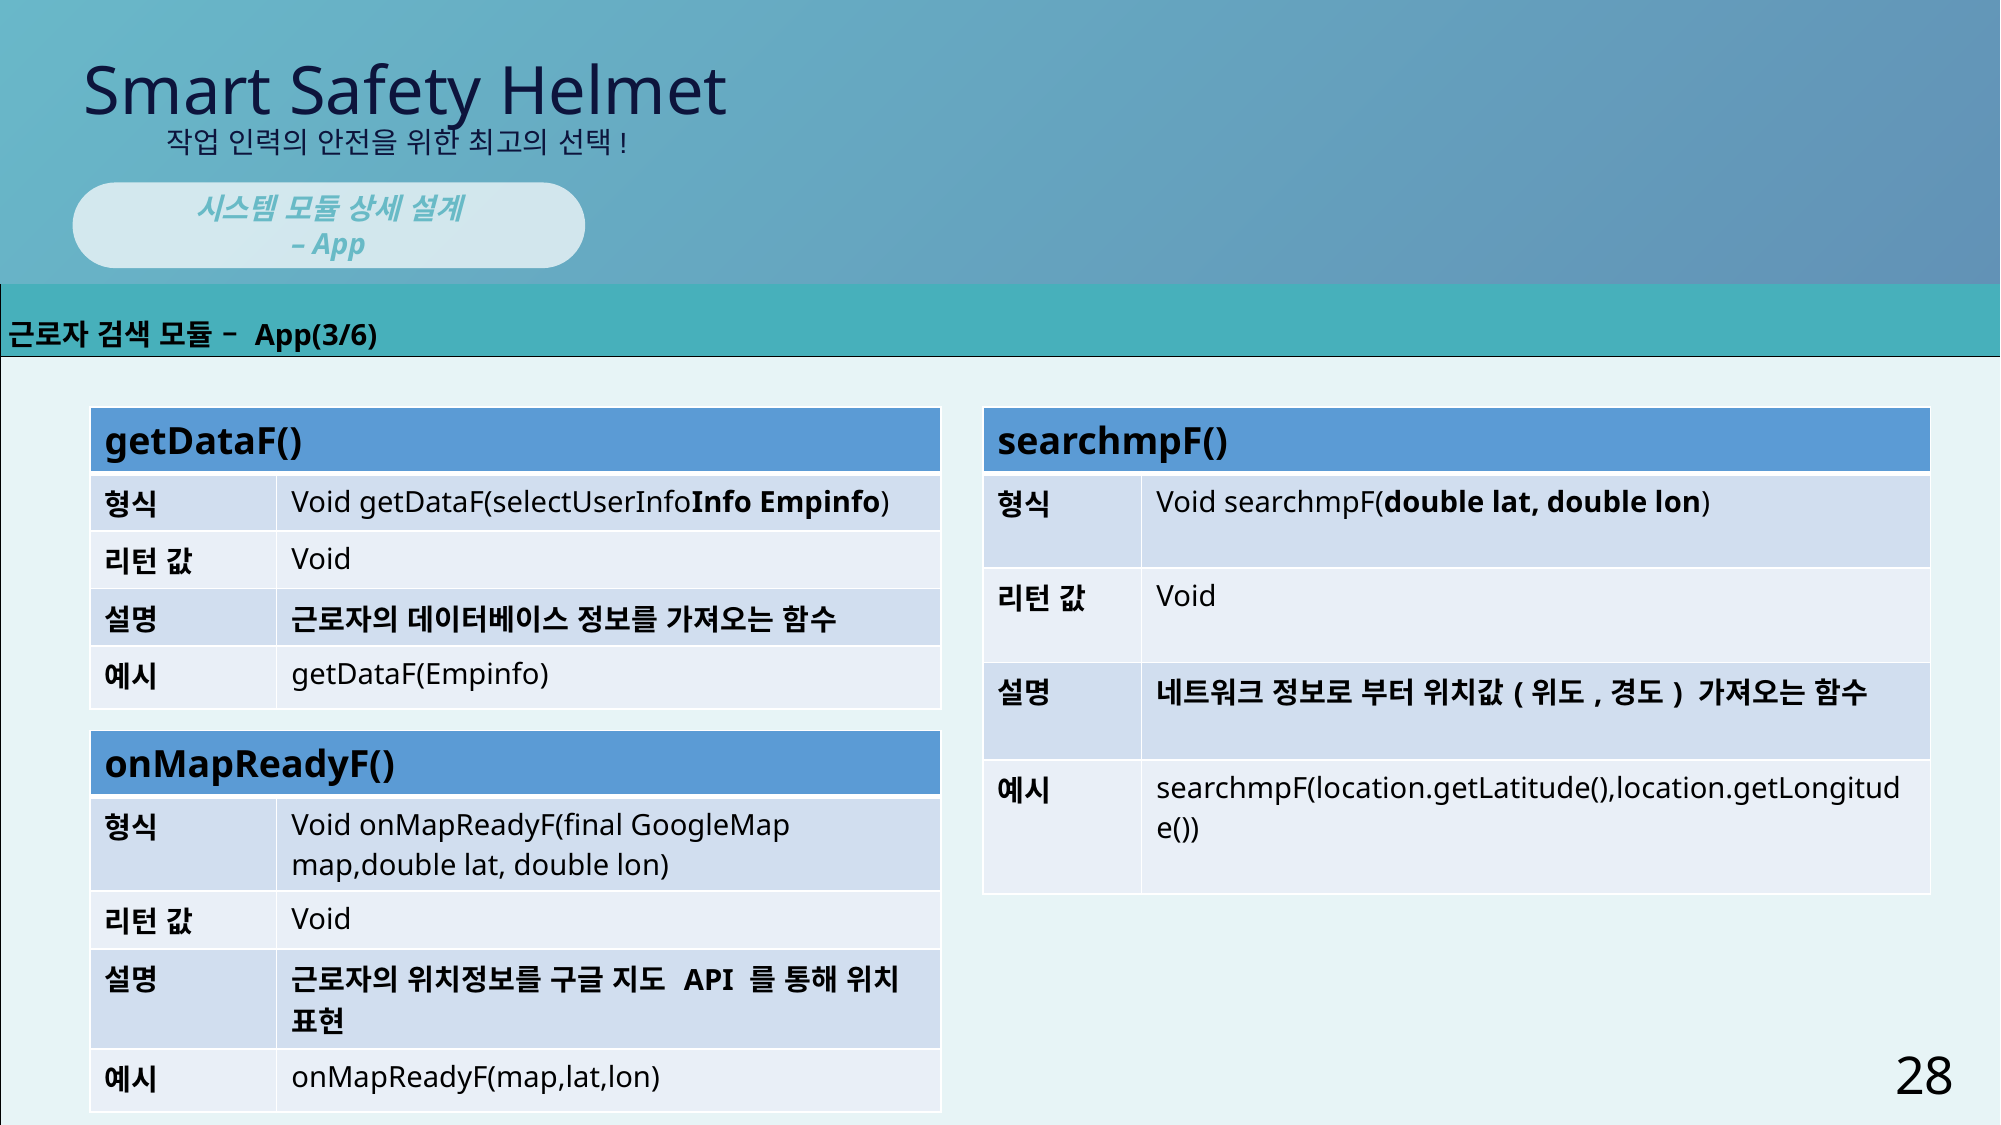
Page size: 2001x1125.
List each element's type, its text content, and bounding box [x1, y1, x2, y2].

table_cell searchmpF(location.getLatitude(),location.getLongitude()) [1142, 761, 1930, 893]
table_cell 형식 [91, 799, 276, 890]
table_cell getDataF(Empinfo) [277, 647, 940, 708]
table_cell 형식 [91, 476, 276, 530]
table_header getDataF() [91, 408, 940, 471]
table_cell 근로자의 데이터베이스 정보를 가져오는 함수 [277, 589, 940, 645]
table_cell 예시 [984, 761, 1141, 893]
table_cell 네트워크 정보로 부터 위치값(위도,경도) 가져오는 함수 [1142, 663, 1930, 759]
text_box 시스템 모듈 상세 설계 – App [71, 181, 587, 270]
table_cell 예시 [91, 647, 276, 708]
table_cell 리턴 값 [91, 532, 276, 588]
table_cell 근로자의 위치정보를 구글 지도 API 를 통해 위치 표현 [277, 950, 940, 1048]
table_cell 설명 [91, 589, 276, 645]
table_cell 리턴 값 [984, 569, 1141, 662]
table_cell 예시 [91, 1050, 276, 1111]
table_header searchmpF() [984, 408, 1930, 471]
table_cell 형식 [984, 476, 1141, 567]
table_cell Void onMapReadyF(final GoogleMap map,double lat, double lon) [277, 799, 940, 890]
text_box 작업 인력의 안전을 위한 최고의 선택! [151, 116, 712, 167]
table_cell Void getDataF(selectUserInfoInfo Empinfo) [277, 476, 940, 530]
table_cell 리턴 값 [91, 892, 276, 948]
slide_number 28 [1519, 1043, 1970, 1104]
table_header 근로자 검색 모듈 – App(3/6) [1, 284, 2000, 356]
table_cell 설명 [984, 663, 1141, 759]
table_cell [1, 357, 2000, 1125]
table_cell Void searchmpF(double lat, double lon) [1142, 476, 1930, 567]
table_cell Void [277, 532, 940, 588]
table_cell 설명 [91, 950, 276, 1048]
table_cell Void [277, 892, 940, 948]
table_header onMapReadyF() [91, 731, 940, 794]
text_box Smart Safety Helmet [52, 40, 760, 136]
text_box [0, 0, 2000, 284]
table_cell onMapReadyF(map,lat,lon) [277, 1050, 940, 1111]
table_cell Void [1142, 569, 1930, 662]
